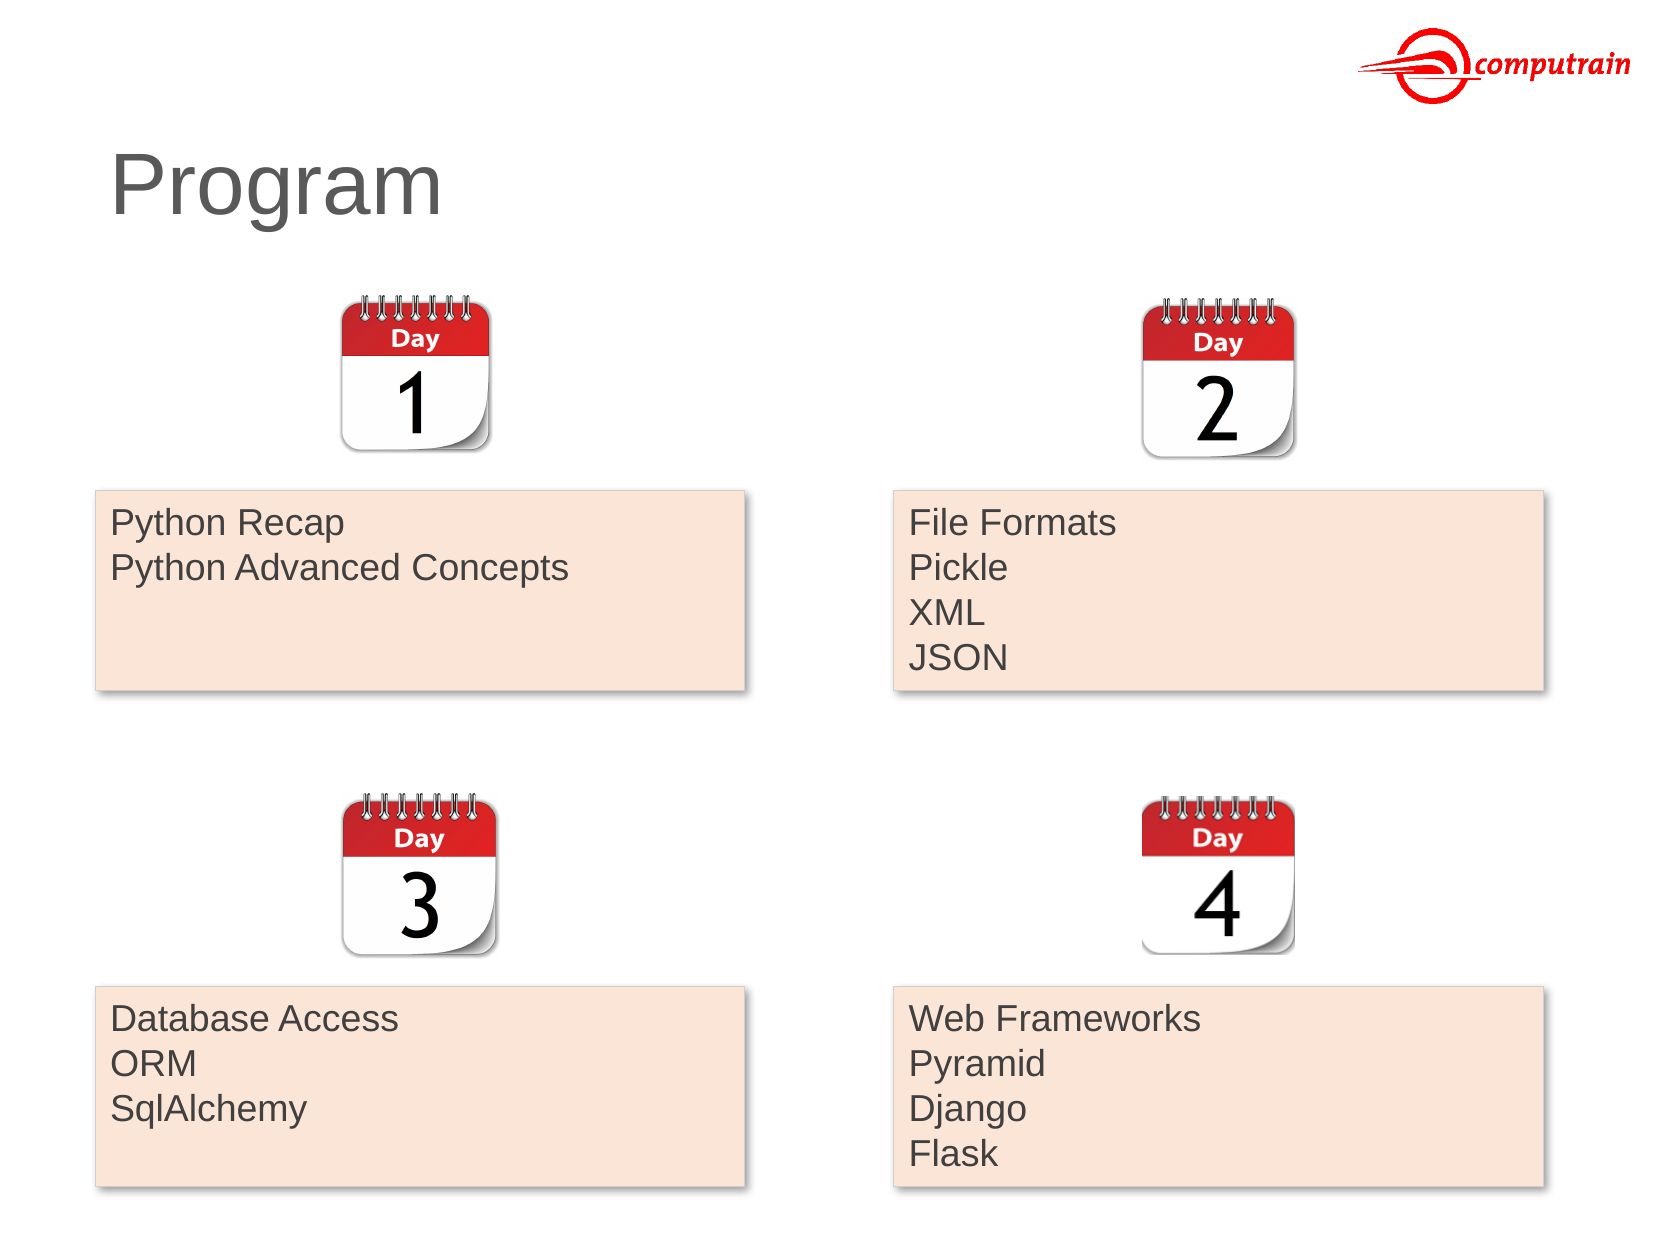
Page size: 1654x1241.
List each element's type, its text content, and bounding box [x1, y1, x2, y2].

picture [1140, 298, 1298, 461]
text_box File Formats Pickle XML JSON [893, 490, 1544, 691]
picture [339, 295, 493, 454]
text_box Database Access ORM SqlAlchemy [95, 986, 745, 1187]
picture [340, 793, 500, 959]
picture [1358, 28, 1630, 104]
picture [1142, 796, 1295, 955]
text_box Web Frameworks Pyramid Django Flask [893, 986, 1544, 1187]
text_box Python Recap Python Advanced Concepts [95, 490, 745, 691]
title Program [94, 66, 1560, 306]
